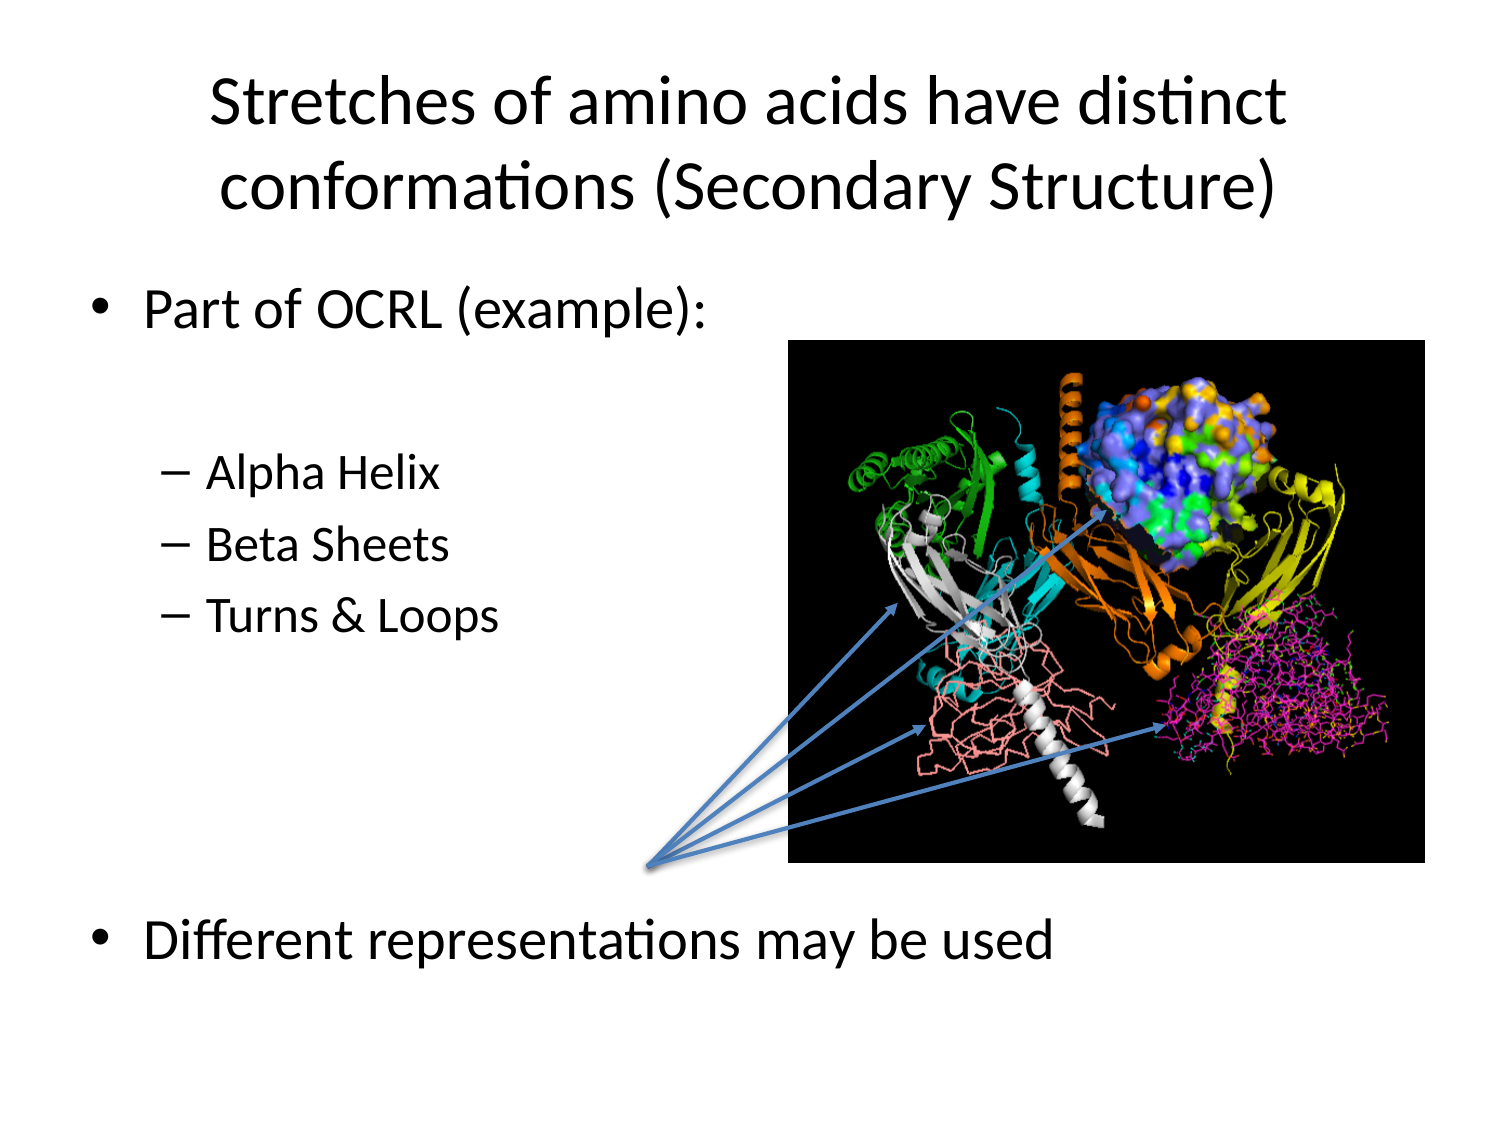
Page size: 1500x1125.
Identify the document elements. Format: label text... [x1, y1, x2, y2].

title Stretches of amino acids have distinct conformations (Secondary Structure) [75, 45, 1425, 233]
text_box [646, 509, 1108, 724]
list Part of OCRL (example): Alpha Helix Beta Sheets Turns & Loops Different representations may be used [75, 262, 1370, 985]
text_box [647, 724, 1167, 867]
picture [788, 340, 1426, 863]
